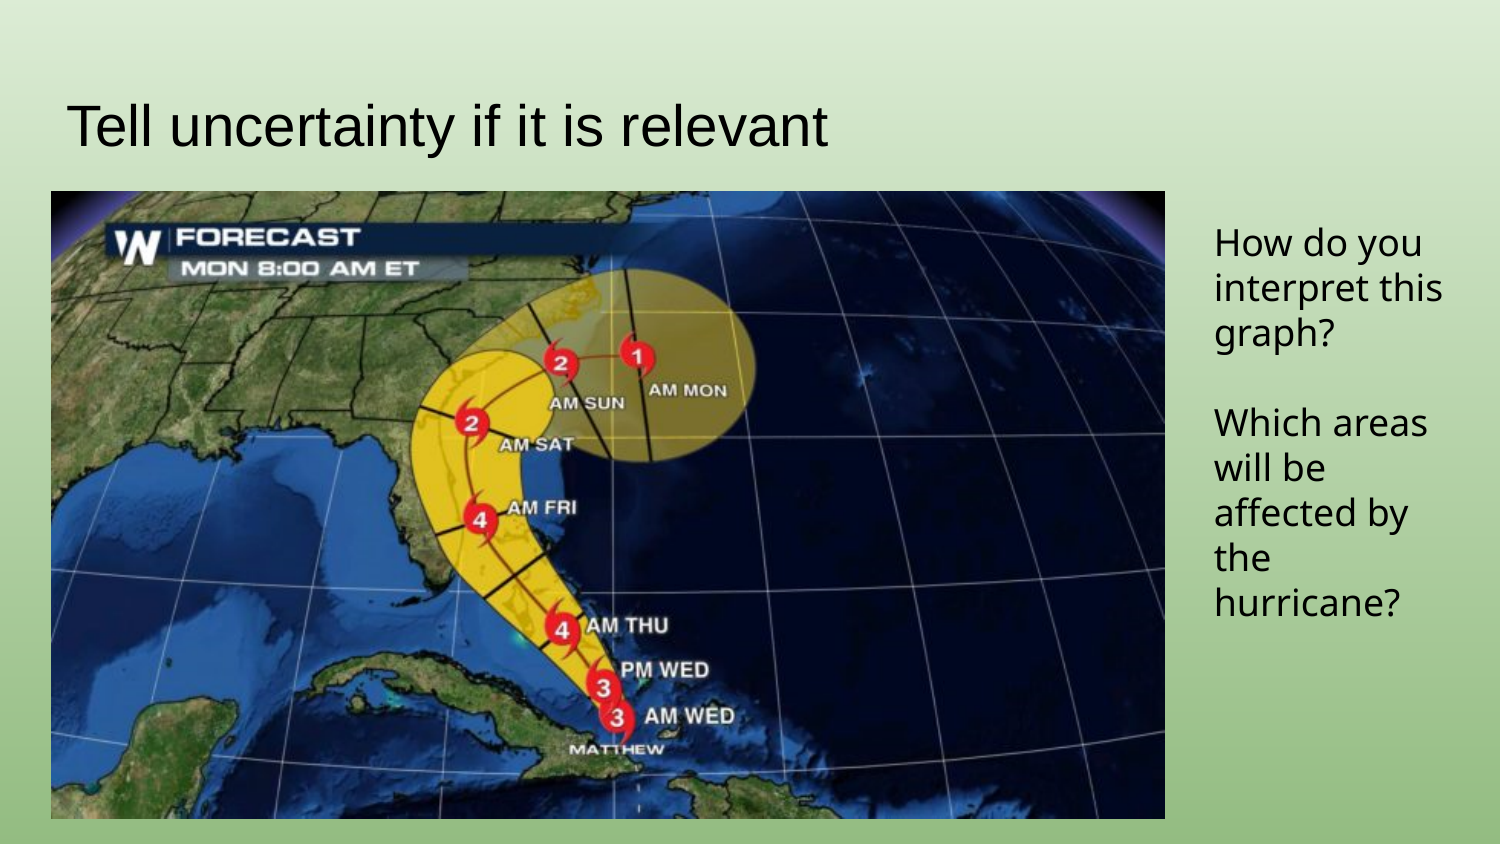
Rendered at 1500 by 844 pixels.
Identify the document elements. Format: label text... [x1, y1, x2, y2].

picture [50, 191, 1165, 819]
text_box How do you interpret this graph? Which areas will be affected by the hurricane? [1198, 204, 1464, 697]
title Tell uncertainty if it is relevant [51, 72, 1449, 167]
